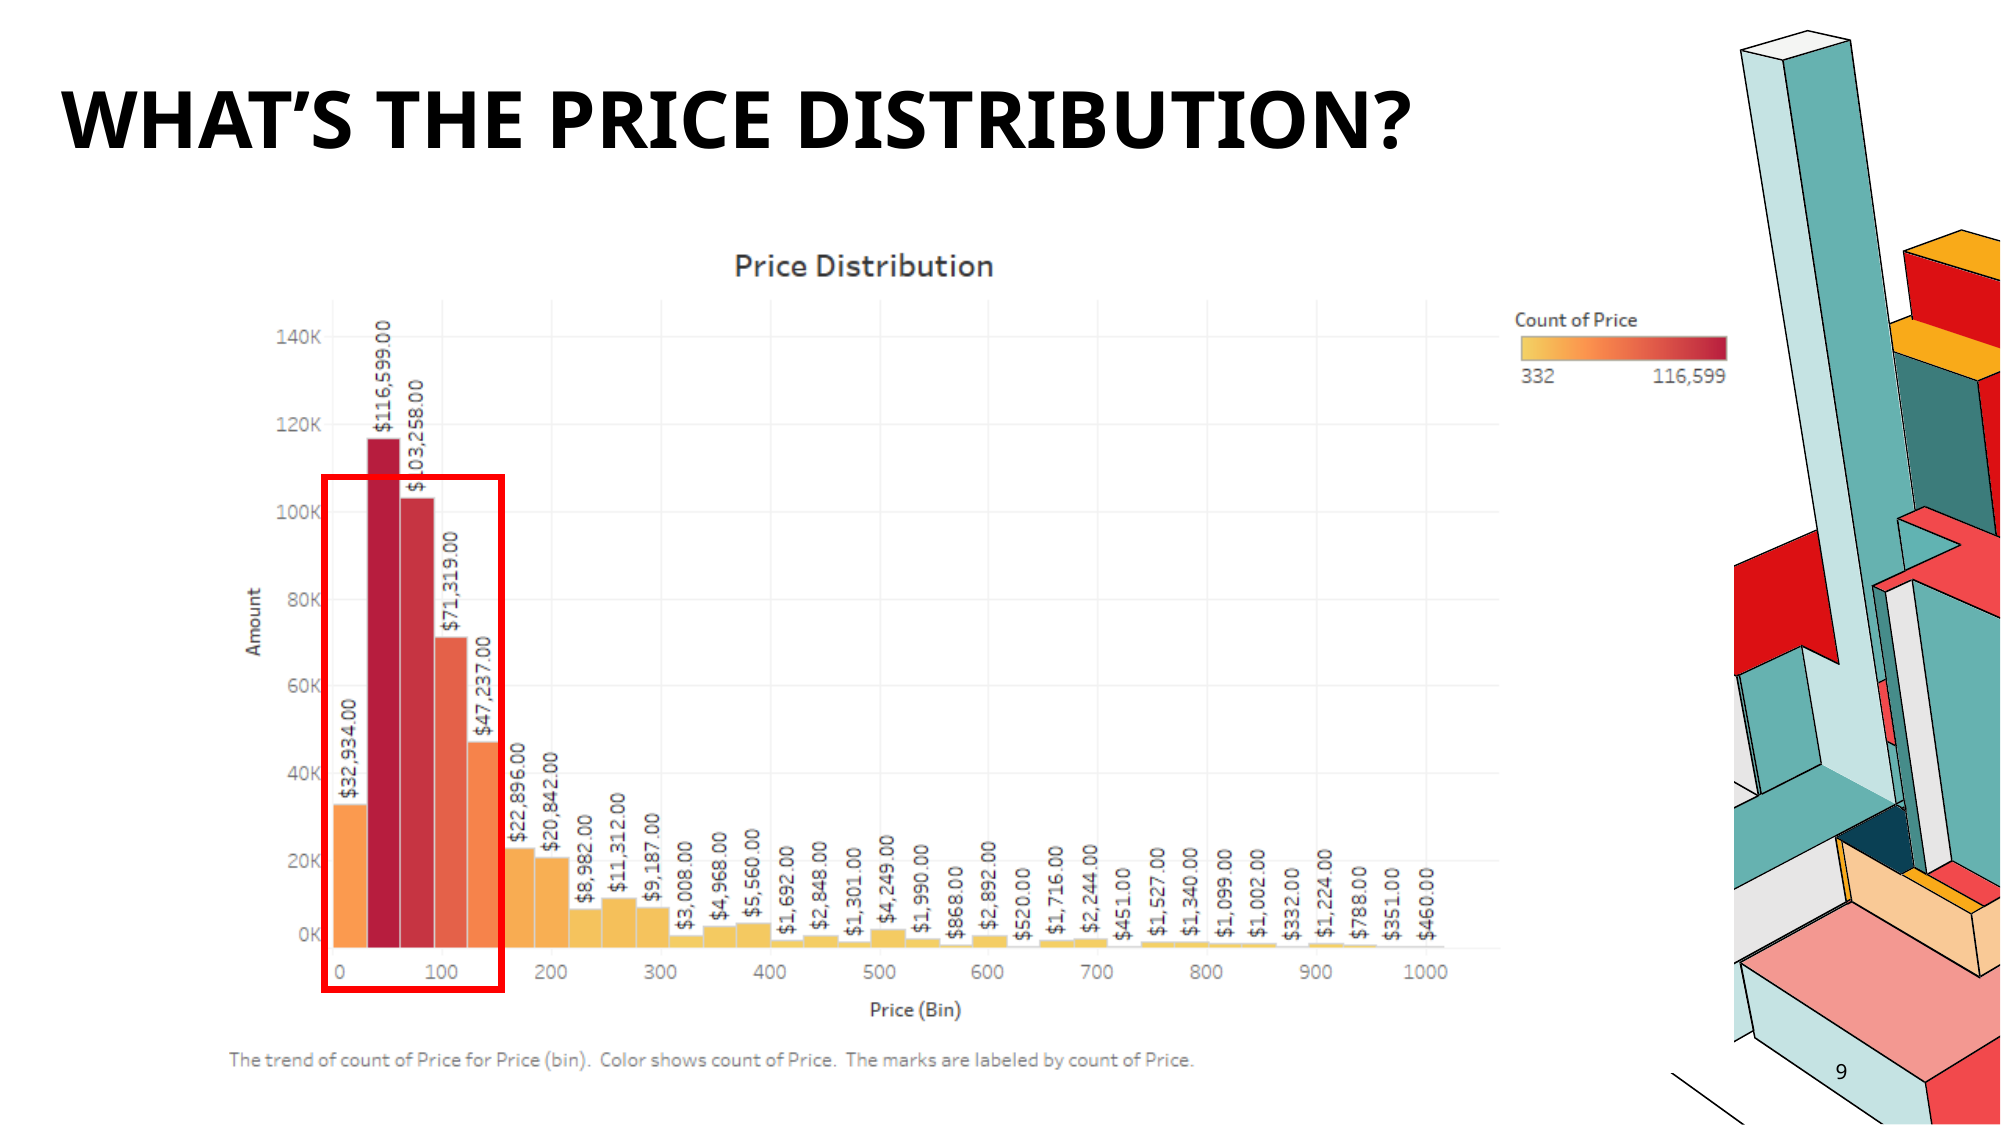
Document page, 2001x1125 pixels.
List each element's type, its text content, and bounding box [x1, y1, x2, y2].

slide_number 9 [1412, 1042, 1863, 1103]
picture [229, 233, 1734, 1073]
title What’s the price distribution? [46, 0, 1662, 174]
